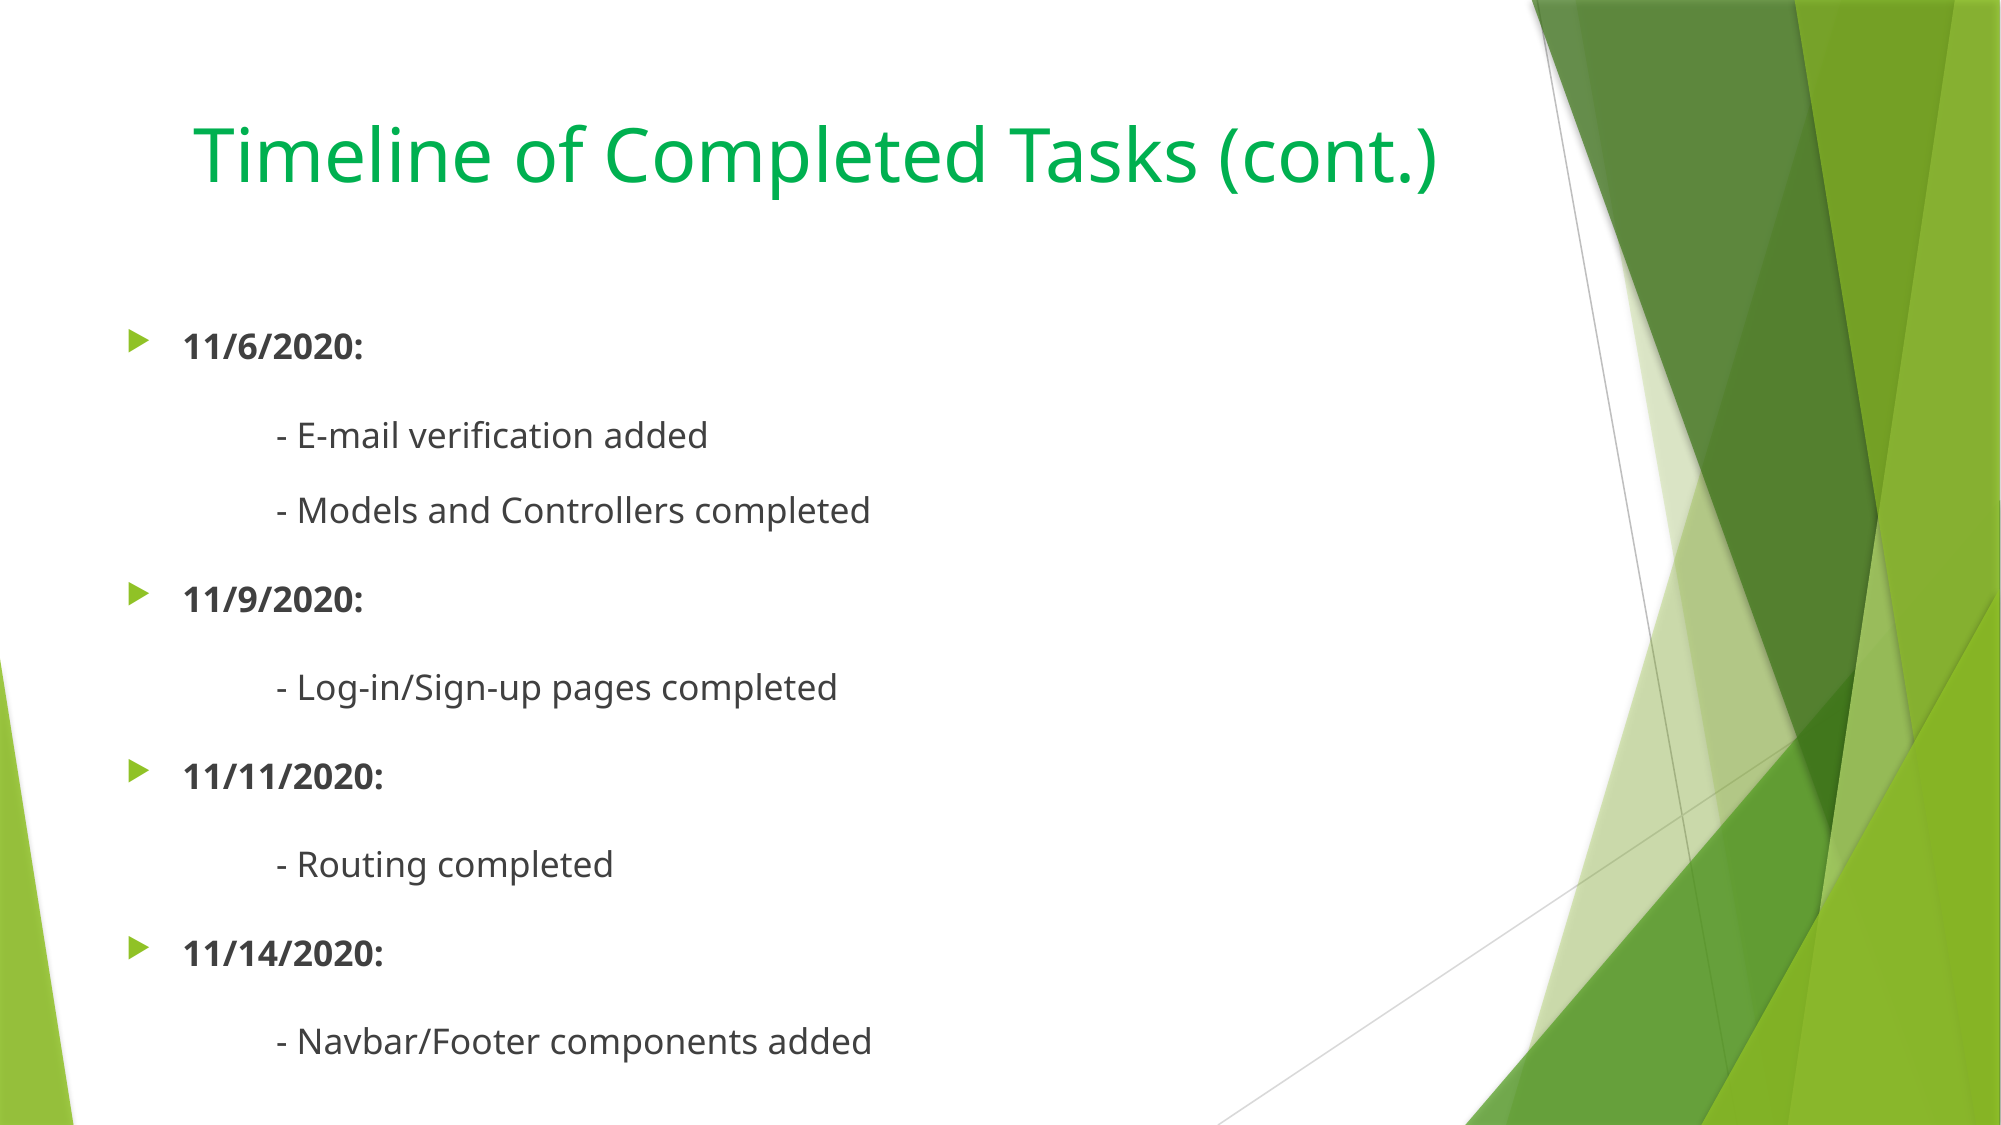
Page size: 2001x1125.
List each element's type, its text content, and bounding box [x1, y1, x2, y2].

list 11/6/2020: - E-mail verification added - Models and Controllers completed 11/9/2020: - Log-in/Sign-up pages completed 11/11/2020: - Routing completed 11/14/2020: - Navbar/Footer components added [111, 316, 1522, 1072]
title Timeline of Completed Tasks (cont.) [111, 99, 1522, 316]
